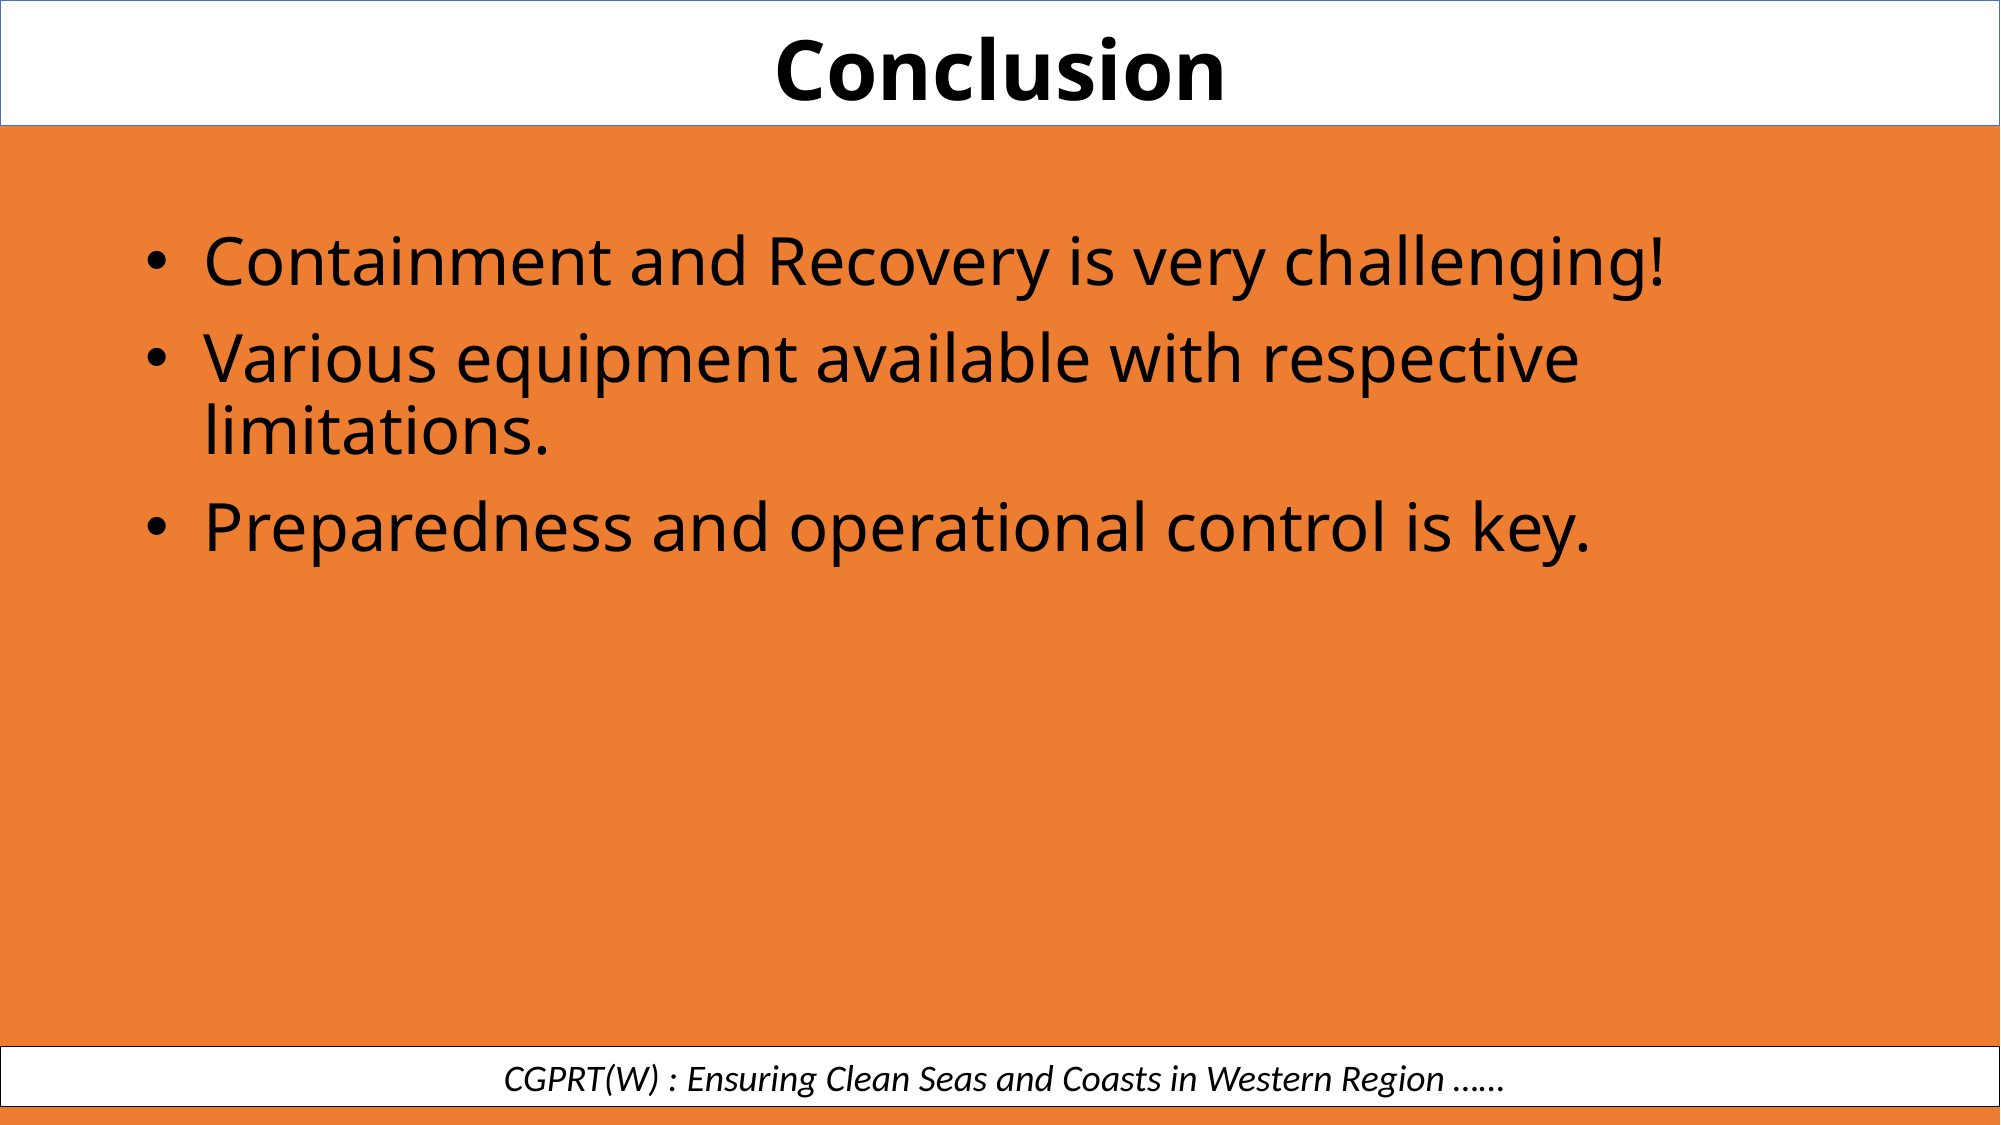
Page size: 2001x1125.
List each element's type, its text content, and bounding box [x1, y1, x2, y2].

text_box [0, 0, 2000, 126]
text_box Conclusion [75, 21, 1928, 114]
text_box CGPRT(W) : Ensuring Clean Seas and Coasts in Western Region …… [0, 1046, 2000, 1107]
text_box Containment and Recovery is very challenging! Various equipment available with respective limitations. Preparedness and operational control is key. [130, 220, 1928, 1077]
